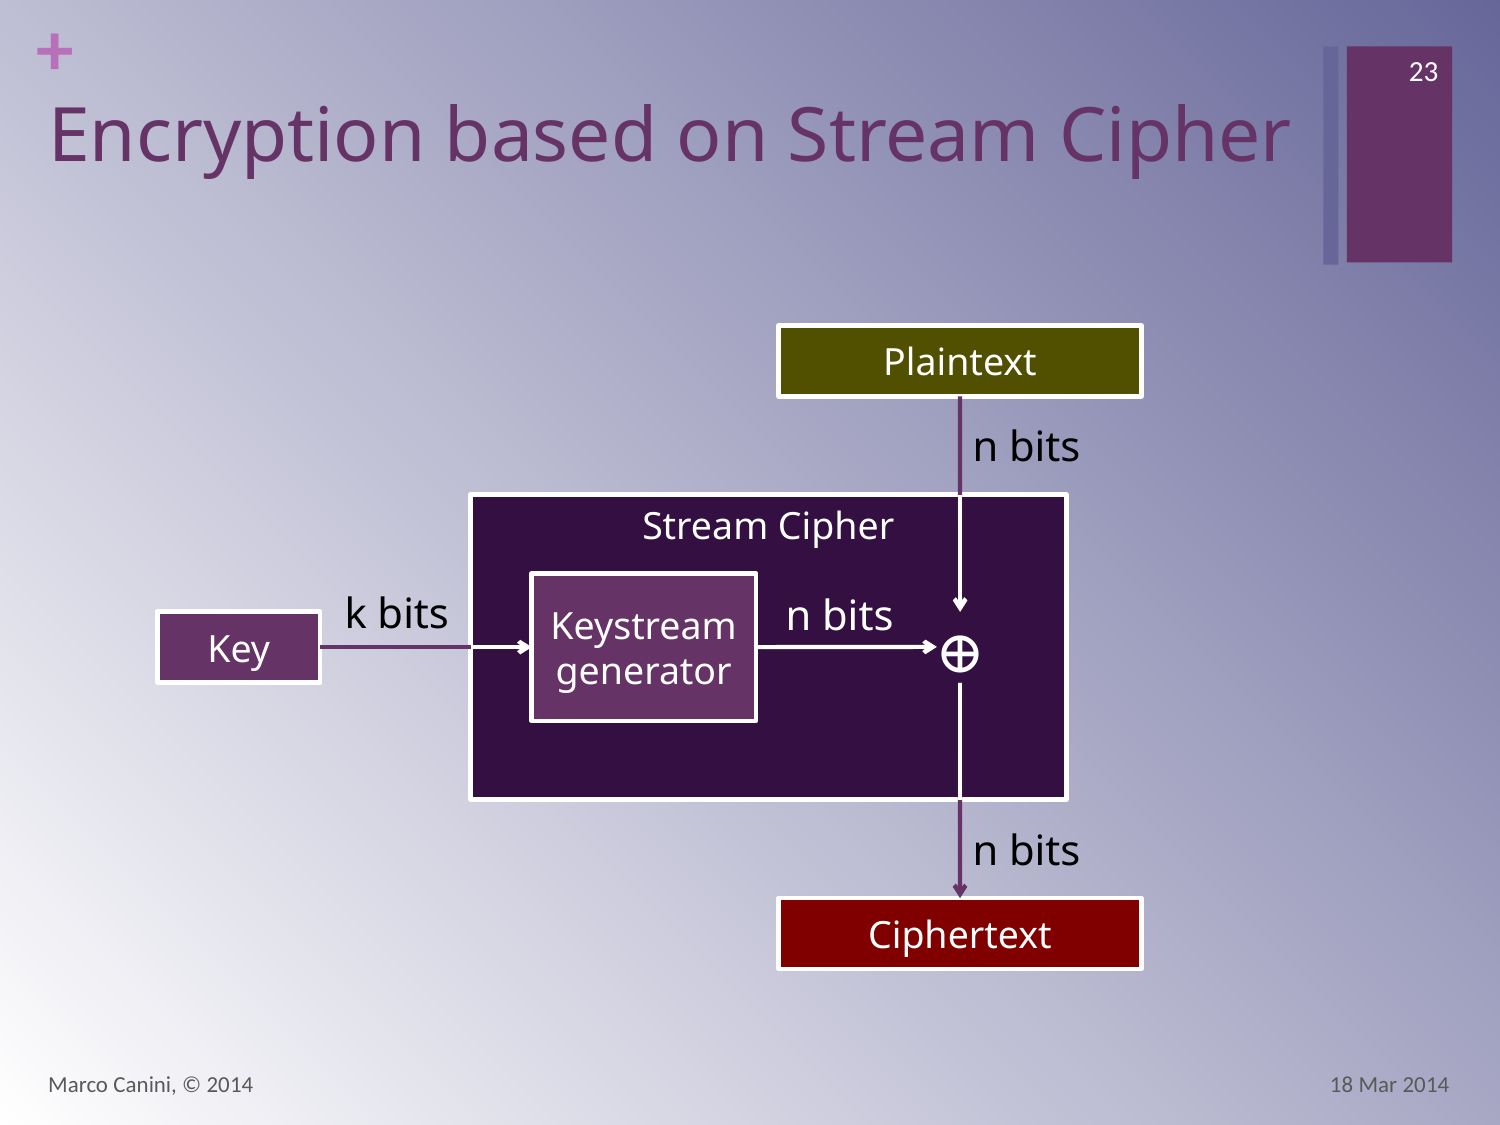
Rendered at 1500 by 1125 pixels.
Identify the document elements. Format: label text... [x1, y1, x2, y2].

text_box k bits [329, 578, 464, 644]
text_box n bits [770, 581, 909, 644]
text_box Plaintext [777, 323, 1143, 398]
text_box Stream Cipher [963, 493, 1068, 802]
footer Marco Canini, © 2014 [33, 1053, 1038, 1114]
text_box n bits [967, 412, 1096, 478]
text_box Stream Cipher [468, 493, 952, 645]
slide_number 23 [1362, 39, 1454, 100]
text_box Keystream generator [530, 571, 758, 723]
text_box n bits [967, 816, 1096, 881]
text_box ⊕ [936, 611, 984, 682]
title Encryption based on Stream Cipher [33, 79, 1322, 263]
text_box Key [155, 610, 322, 685]
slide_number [1114, 1053, 1465, 1114]
text_box Ciphertext [777, 896, 1143, 971]
text_box Stream Cipher [468, 649, 957, 802]
